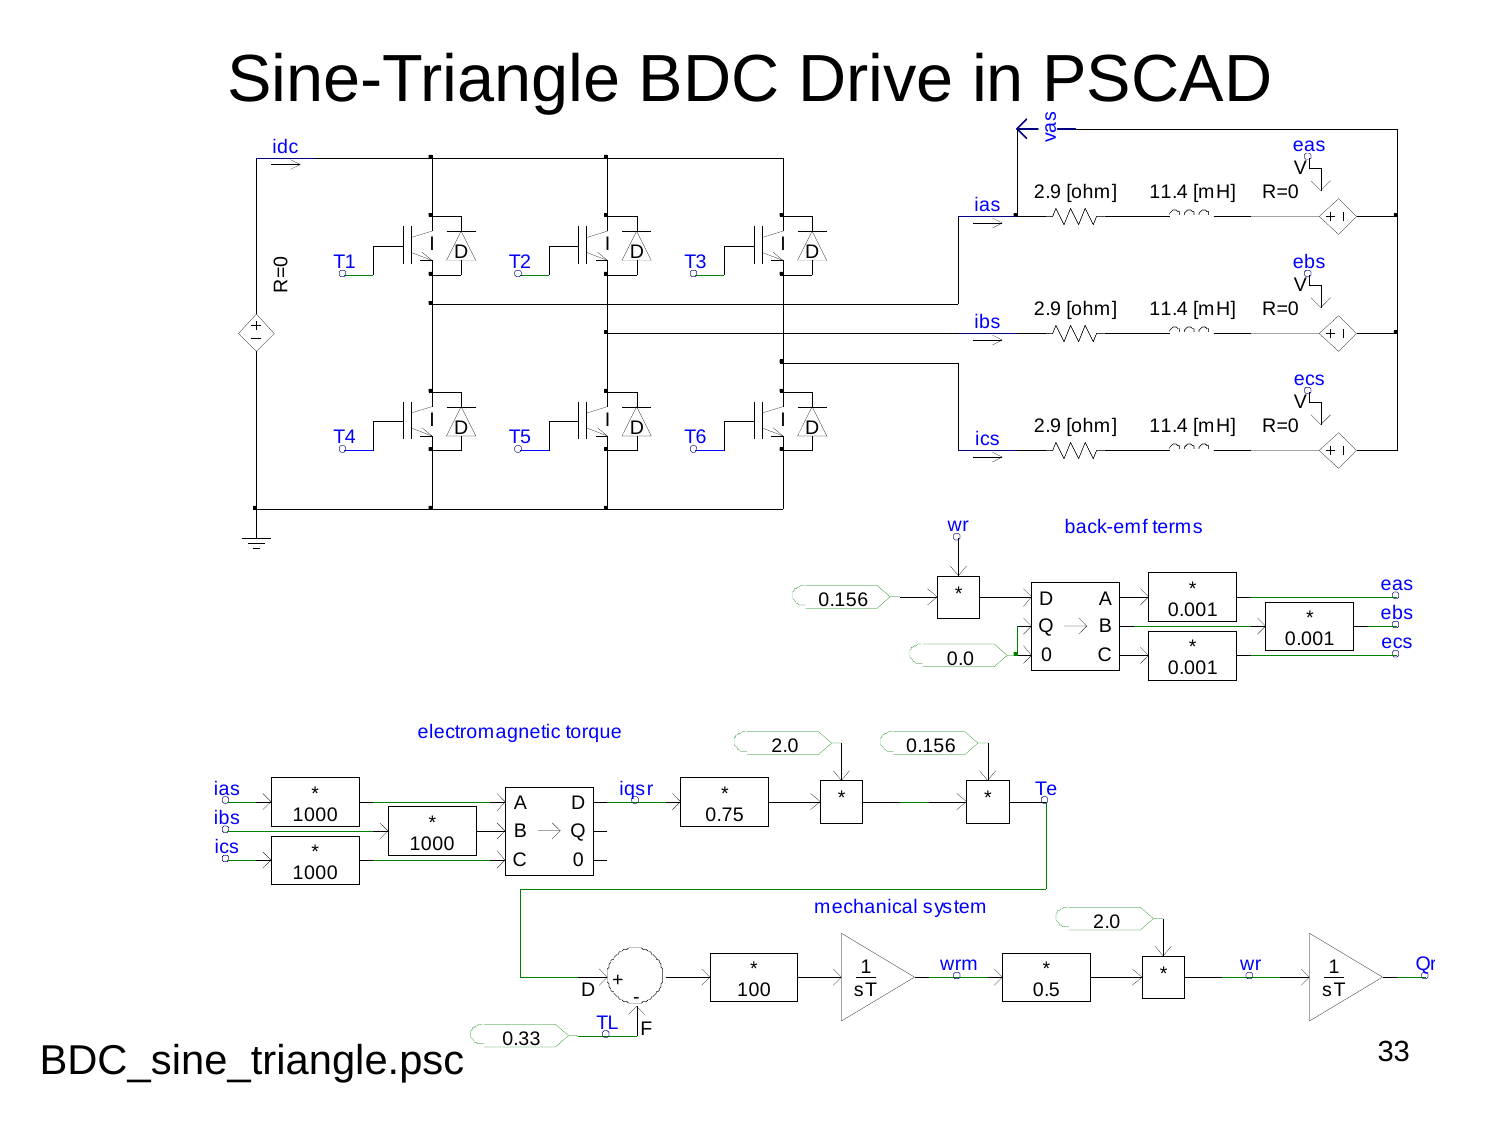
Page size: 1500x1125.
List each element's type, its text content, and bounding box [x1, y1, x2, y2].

slide_number 32 [1074, 1058, 1426, 1103]
picture [212, 112, 1435, 1049]
title Sine-Triangle BDC Drive in PSCAD [74, 24, 1426, 126]
text_box BDC_sine_triangle.psc [24, 1025, 480, 1090]
